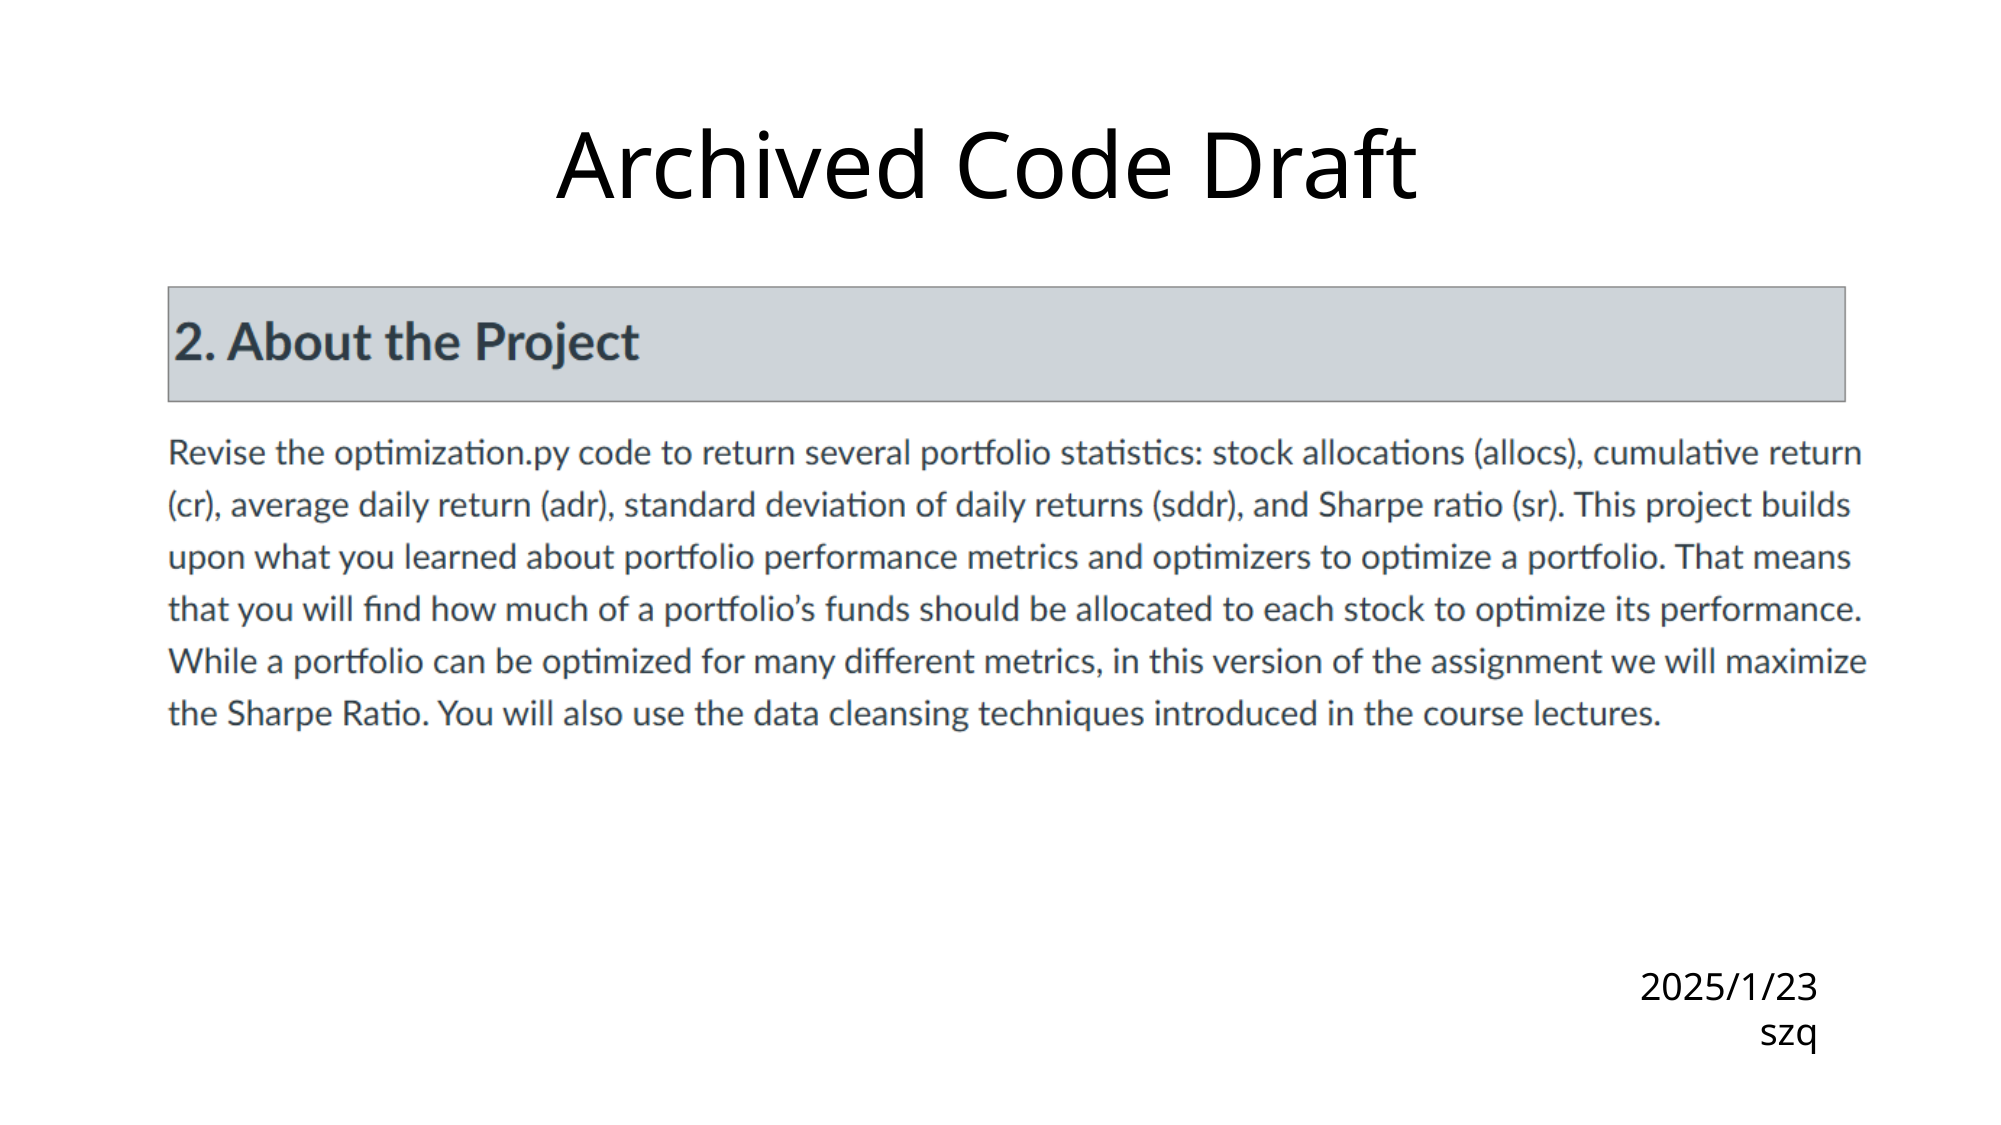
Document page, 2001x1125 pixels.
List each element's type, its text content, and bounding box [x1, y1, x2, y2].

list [152, 284, 1879, 770]
title Archived Code Draft [137, 59, 1863, 278]
text_box 2025/1/23 szq [1625, 955, 1834, 1061]
